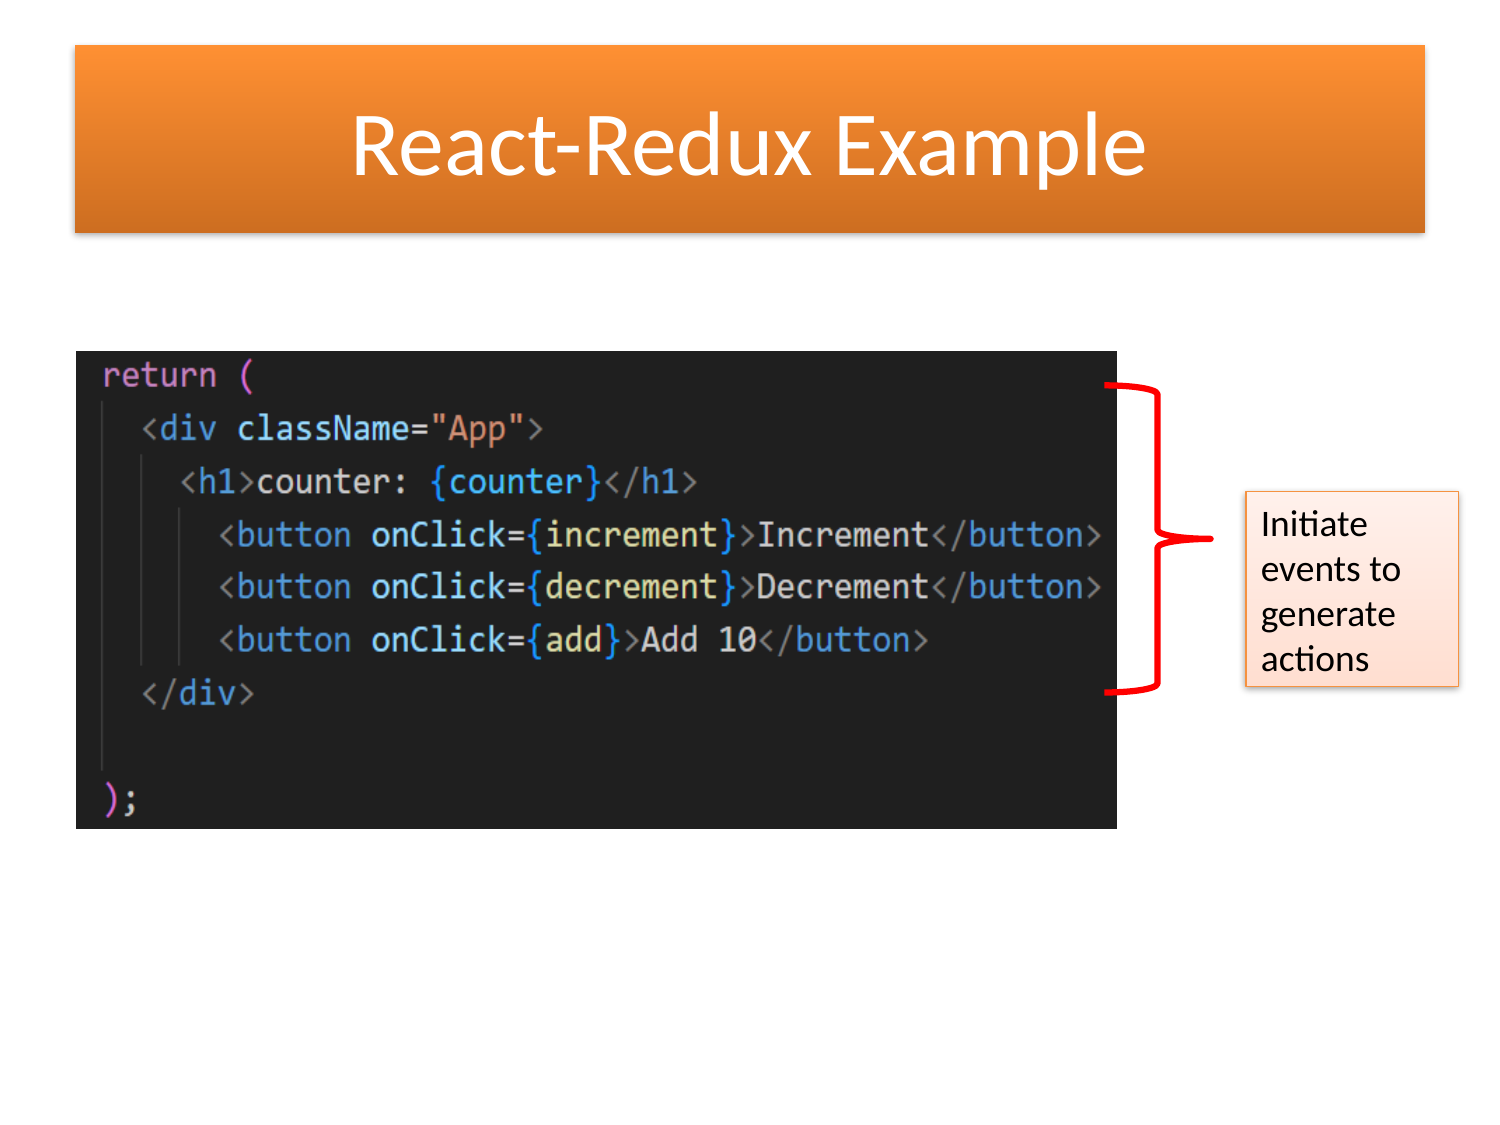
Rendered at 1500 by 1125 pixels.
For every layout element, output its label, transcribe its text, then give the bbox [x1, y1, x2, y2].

text_box [1121, 385, 1212, 693]
text_box Initiate events to generate actions [1245, 491, 1459, 687]
picture [76, 351, 1117, 829]
title React-Redux Example [75, 45, 1425, 233]
